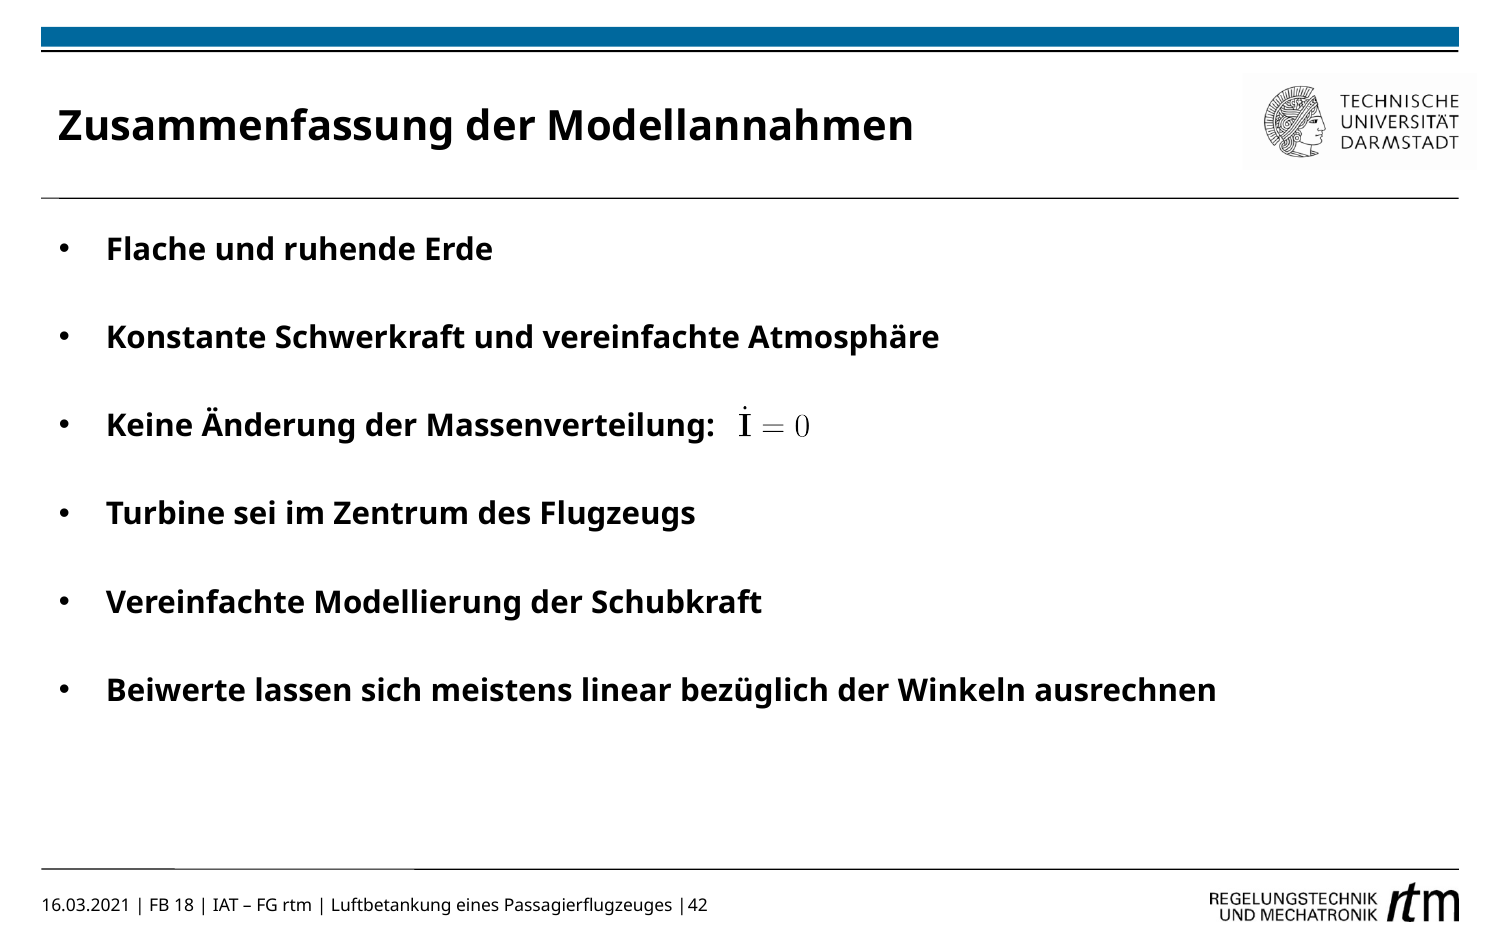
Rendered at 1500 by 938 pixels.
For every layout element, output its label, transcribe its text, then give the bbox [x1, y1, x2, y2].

picture [739, 406, 809, 437]
picture [1210, 882, 1459, 922]
picture [1242, 73, 1477, 170]
title Zusammenfassung der Modellannahmen [58, 66, 1149, 182]
list Flache und ruhende Erde Konstante Schwerkraft und vereinfachte Atmosphäre Keine Änderung der Massenverteilung: Turbine sei im Zentrum des Flugzeugs Vereinfachte Modellierung der Schubkraft Beiwerte lassen sich meistens linear bezüglich der Winkeln ausrechnen [58, 221, 1441, 847]
